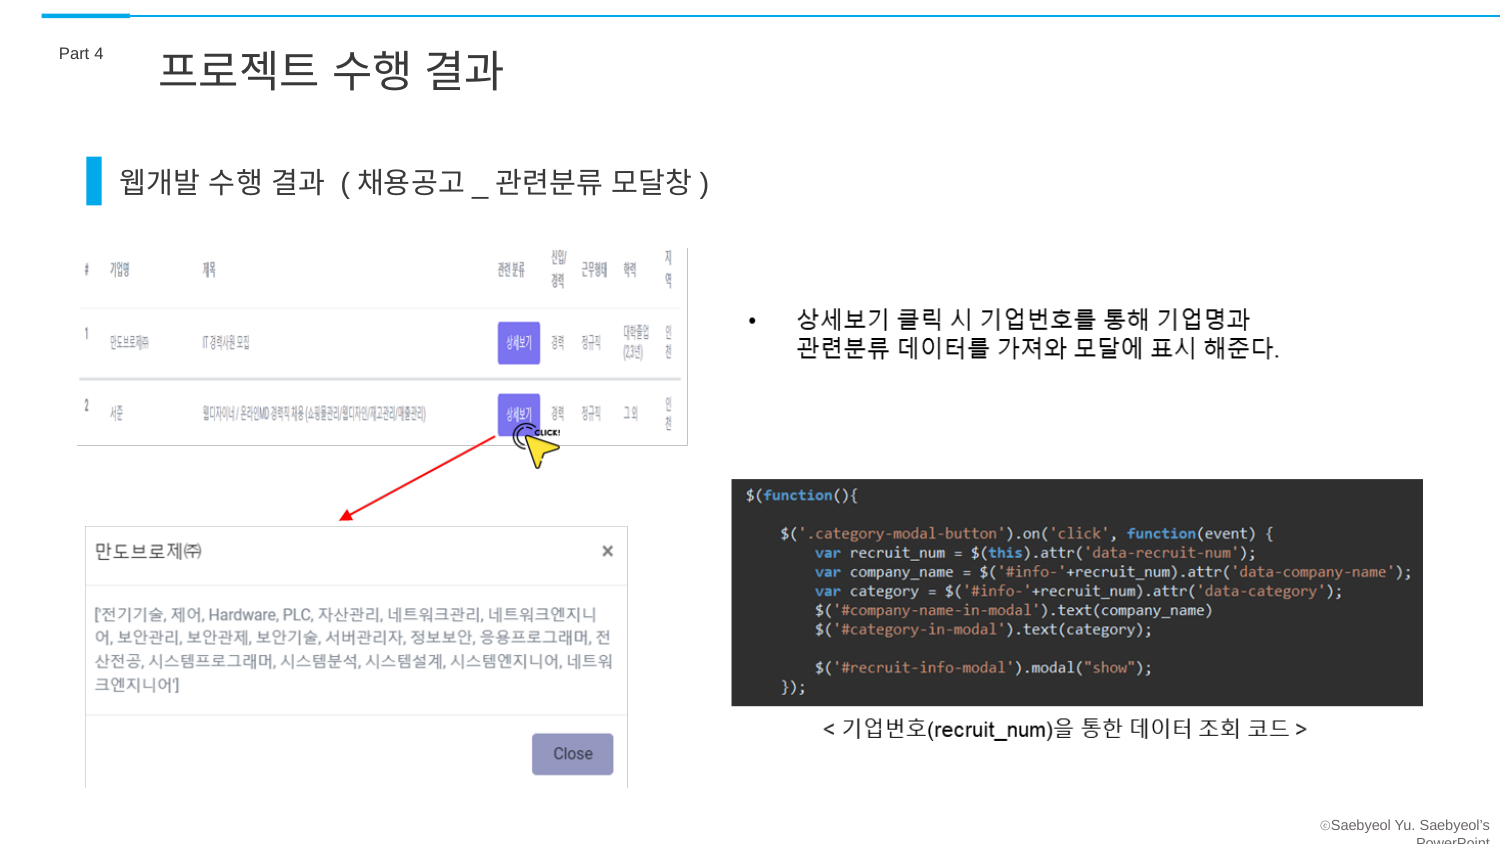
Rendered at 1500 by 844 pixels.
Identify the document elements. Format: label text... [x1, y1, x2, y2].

picture [77, 247, 1423, 788]
text_box 프로젝트 수행 결과 [147, 37, 549, 102]
text_box Part 4 [47, 37, 124, 69]
text_box 웹개발 수행 결과 (채용공고_관련분류 모달창) [108, 158, 730, 205]
text_box [86, 156, 102, 206]
text_box [41, 13, 131, 19]
